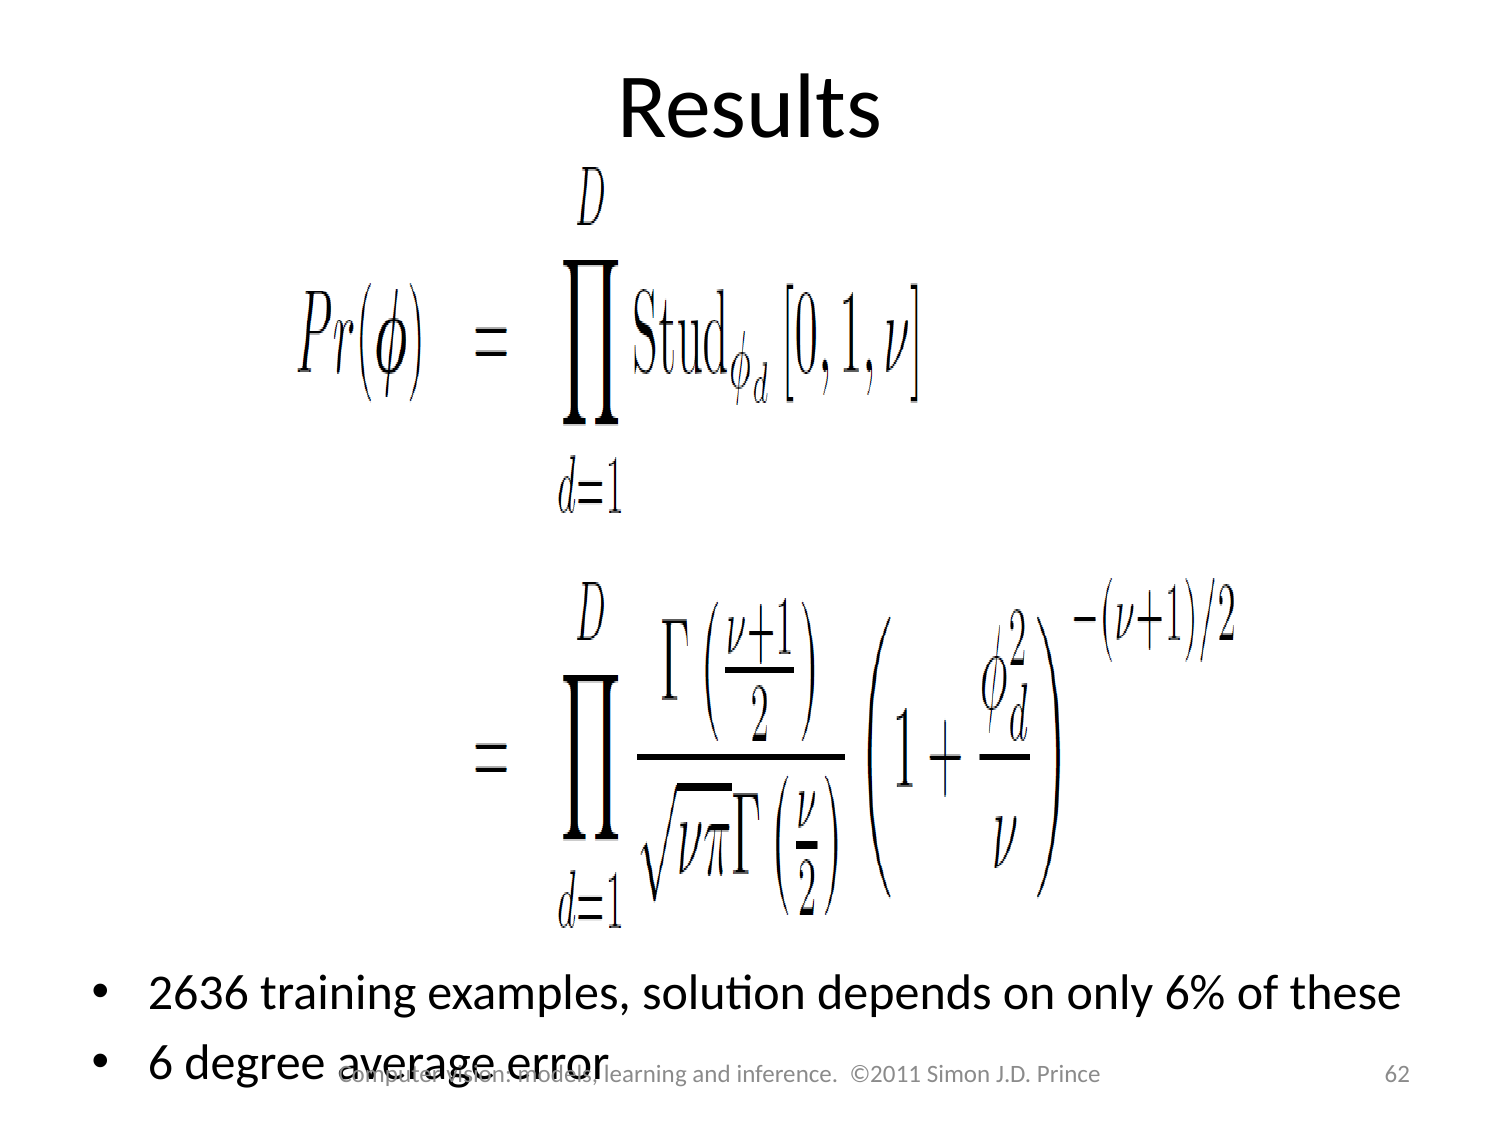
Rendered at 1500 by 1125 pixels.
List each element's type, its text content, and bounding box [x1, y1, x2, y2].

list 2636 training examples, solution depends on only 6% of these 6 degree average error [76, 952, 1427, 1053]
picture [288, 148, 1247, 952]
text_box 62 [1140, 1042, 1425, 1103]
title Results [75, 7, 1425, 195]
text_box Computer vision: models, learning and inference. ©2011 Simon J.D. Prince [301, 1042, 1140, 1103]
